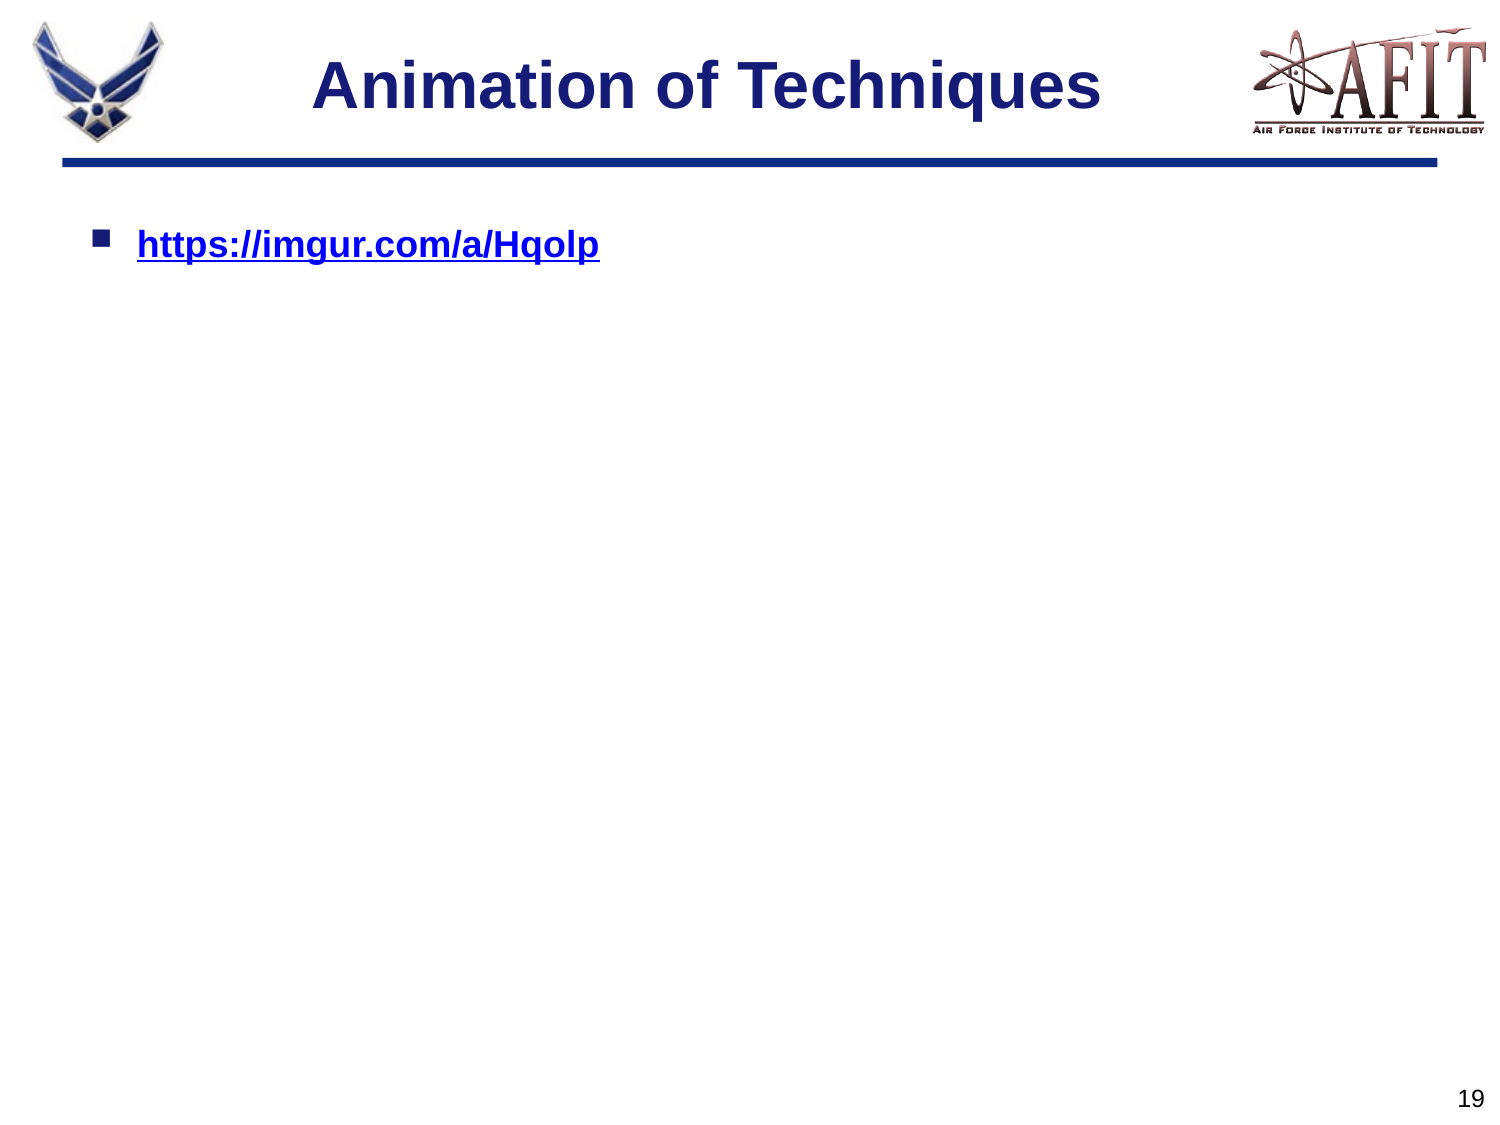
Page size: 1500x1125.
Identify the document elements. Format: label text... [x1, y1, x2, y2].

picture [32, 21, 164, 143]
list https://imgur.com/a/Hqolp [75, 212, 1425, 955]
title Animation of Techniques [179, 24, 1236, 139]
